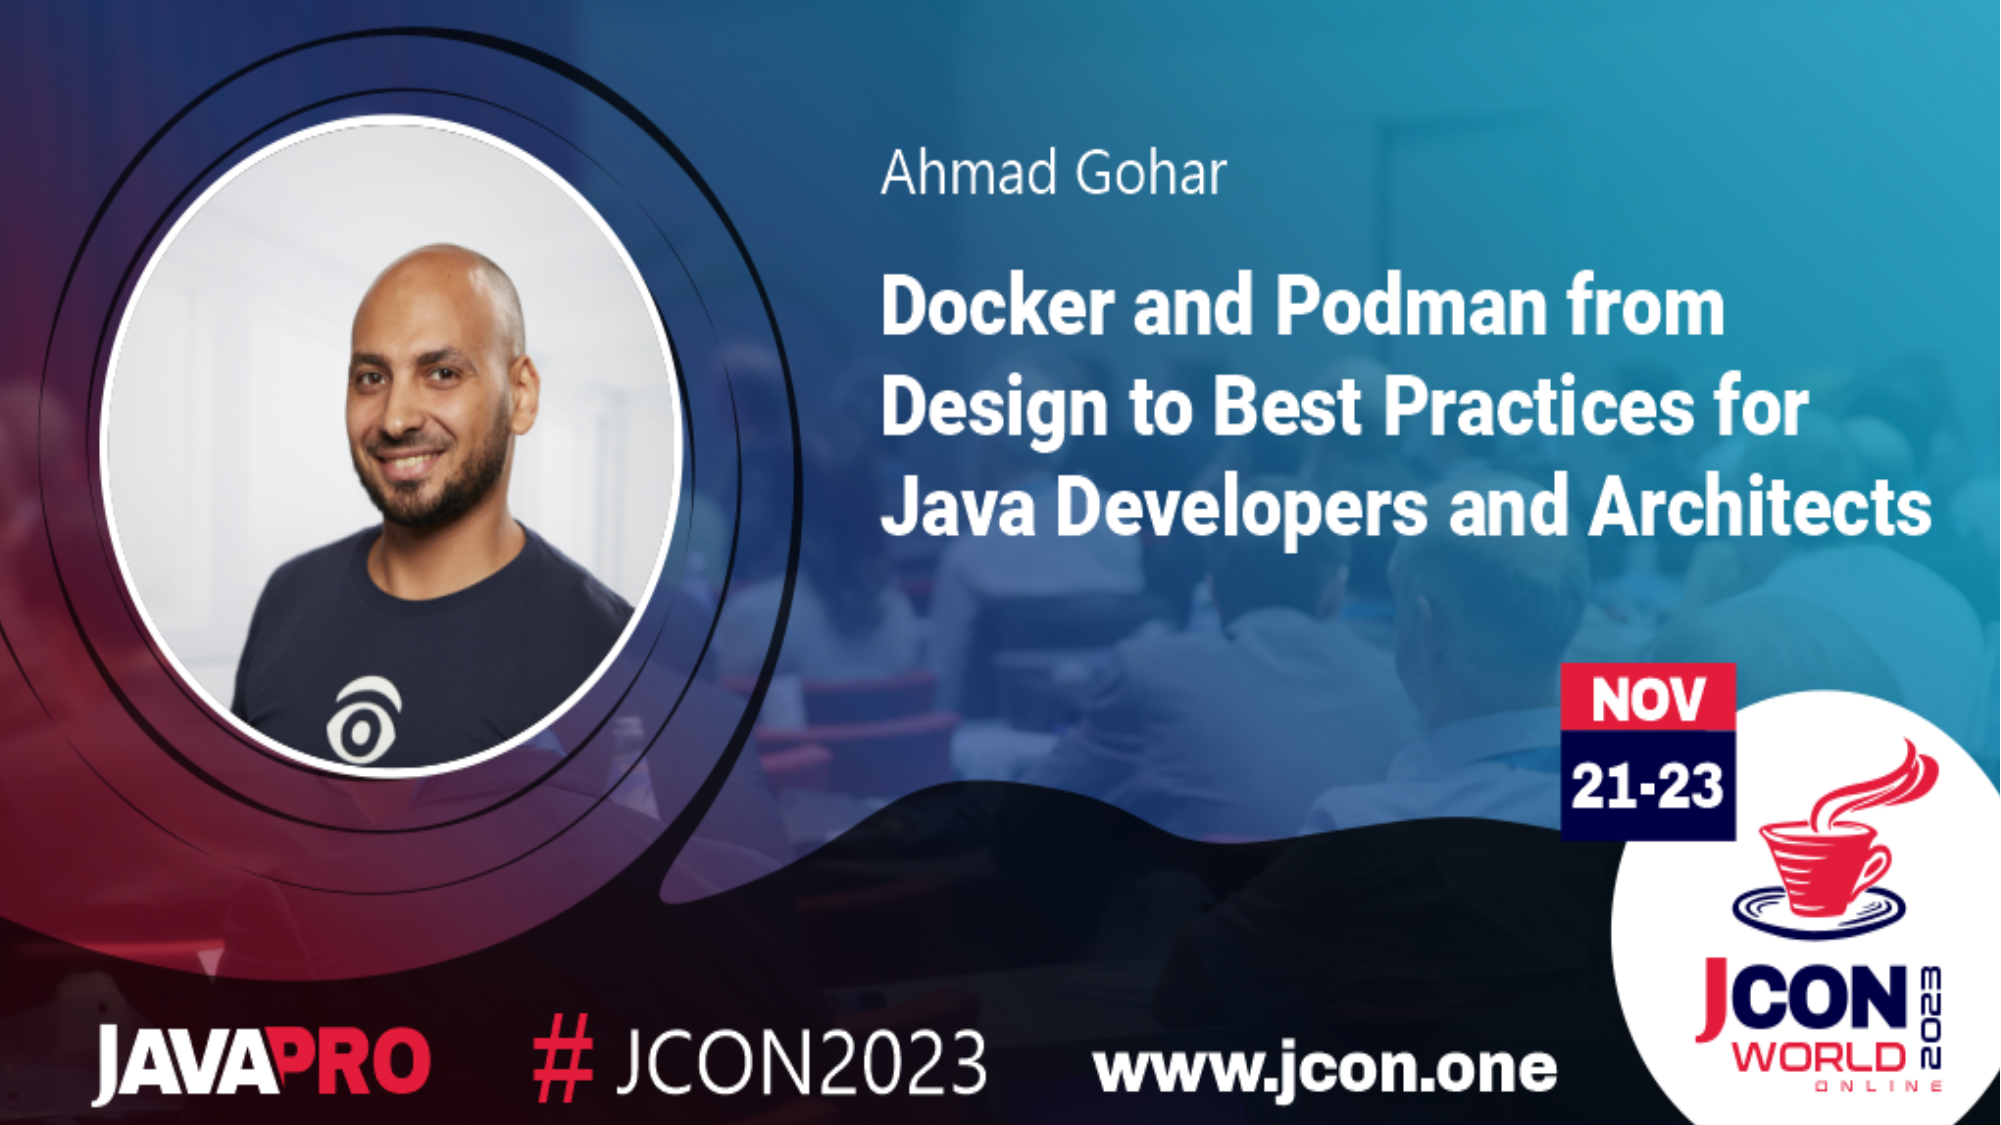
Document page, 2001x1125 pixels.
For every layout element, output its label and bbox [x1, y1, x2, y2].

list [0, 0, 2000, 1125]
